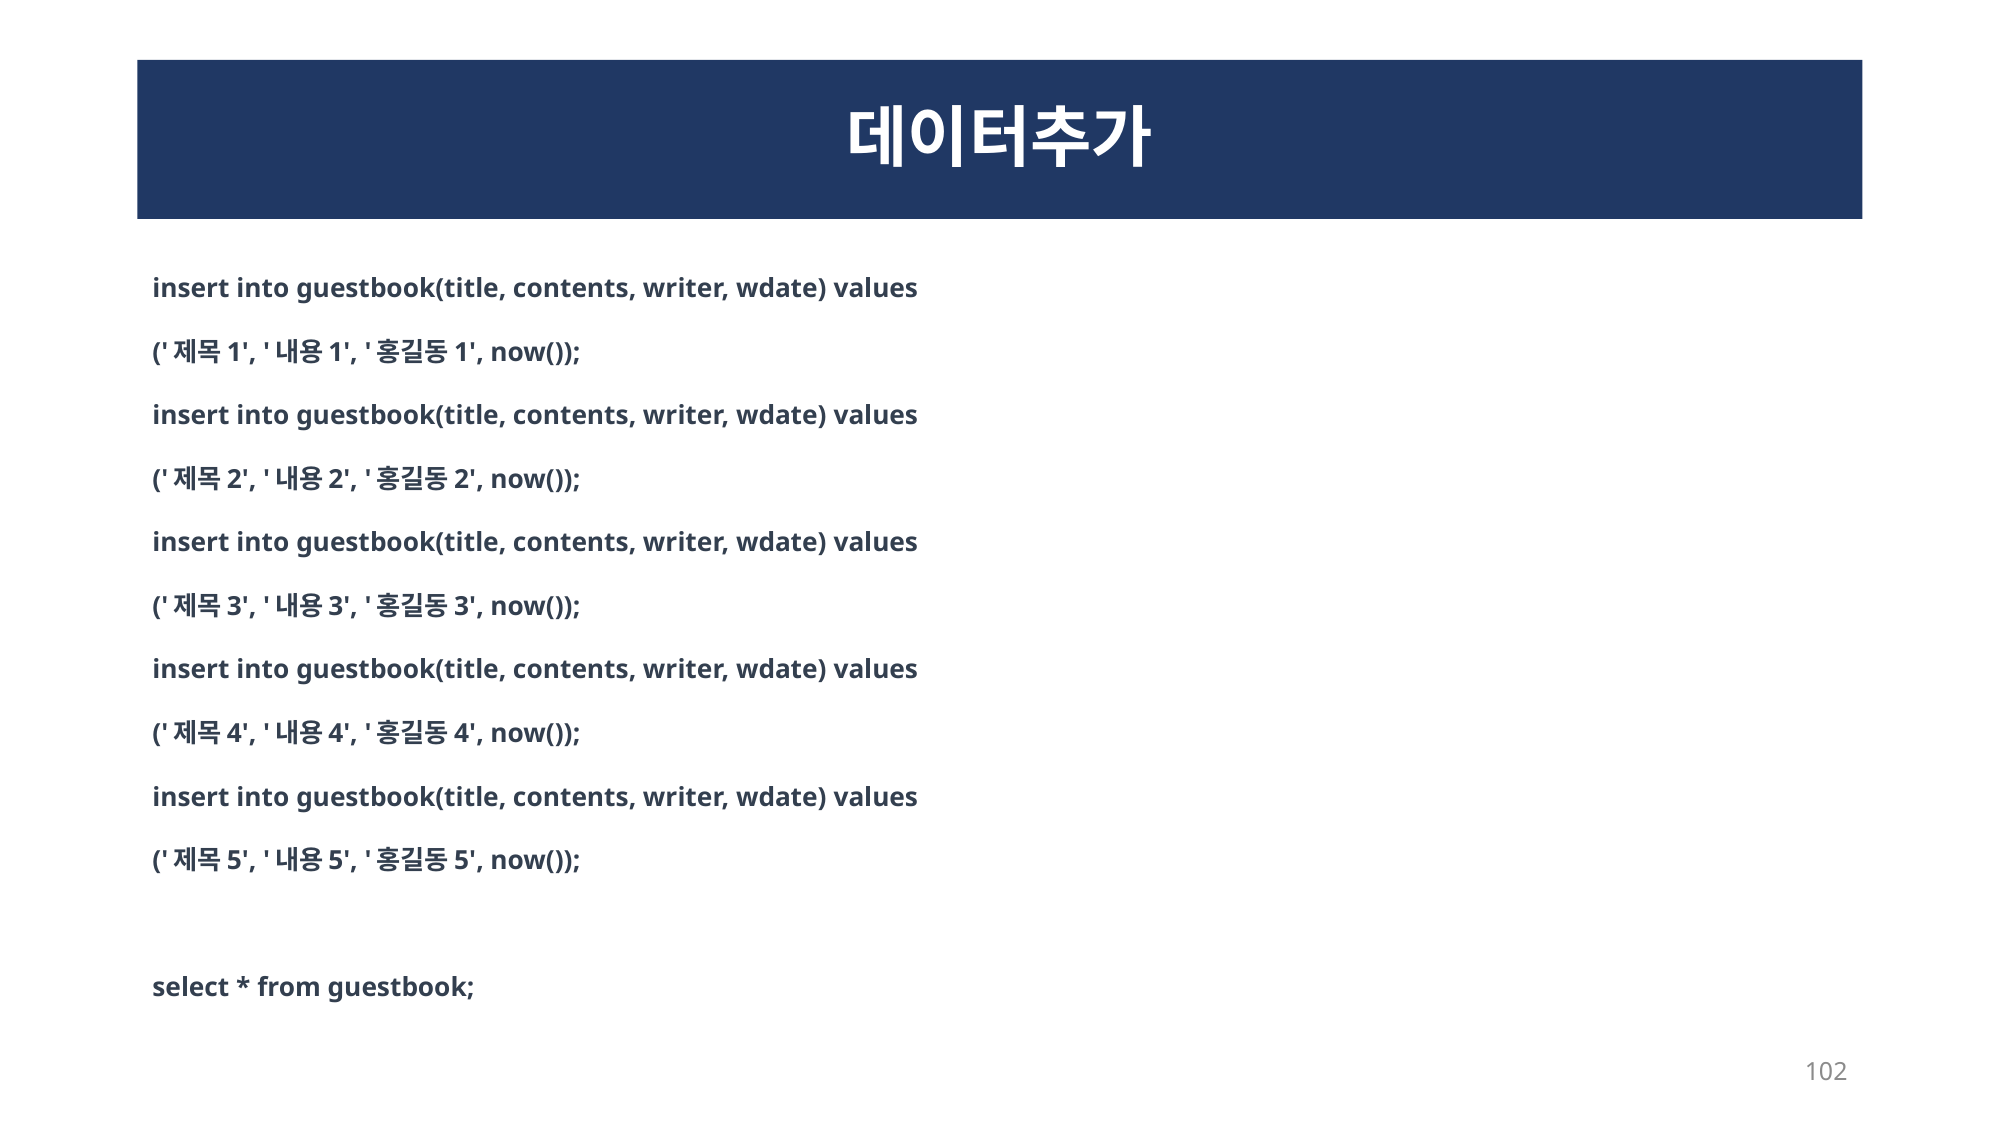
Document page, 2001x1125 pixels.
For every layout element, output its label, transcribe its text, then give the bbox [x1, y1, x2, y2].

slide_number 102 [1412, 1042, 1863, 1103]
title 데이터추가 [137, 59, 1863, 219]
list insert into guestbook(title, contents, writer, wdate) values ('제목1', '내용1', '홍길동1', now()); insert into guestbook(title, contents, writer, wdate) values ('제목2', '내용2', '홍길동2', now()); insert into guestbook(title, contents, writer, wdate) values ('제목3', '내용3', '홍길동3', now()); insert into guestbook(title, contents, writer, wdate) values ('제목4', '내용4', '홍길동4', now()); insert into guestbook(title, contents, writer, wdate) values ('제목5', '내용5', '홍길동5', now()); select * from guestbook; [137, 248, 1863, 1014]
